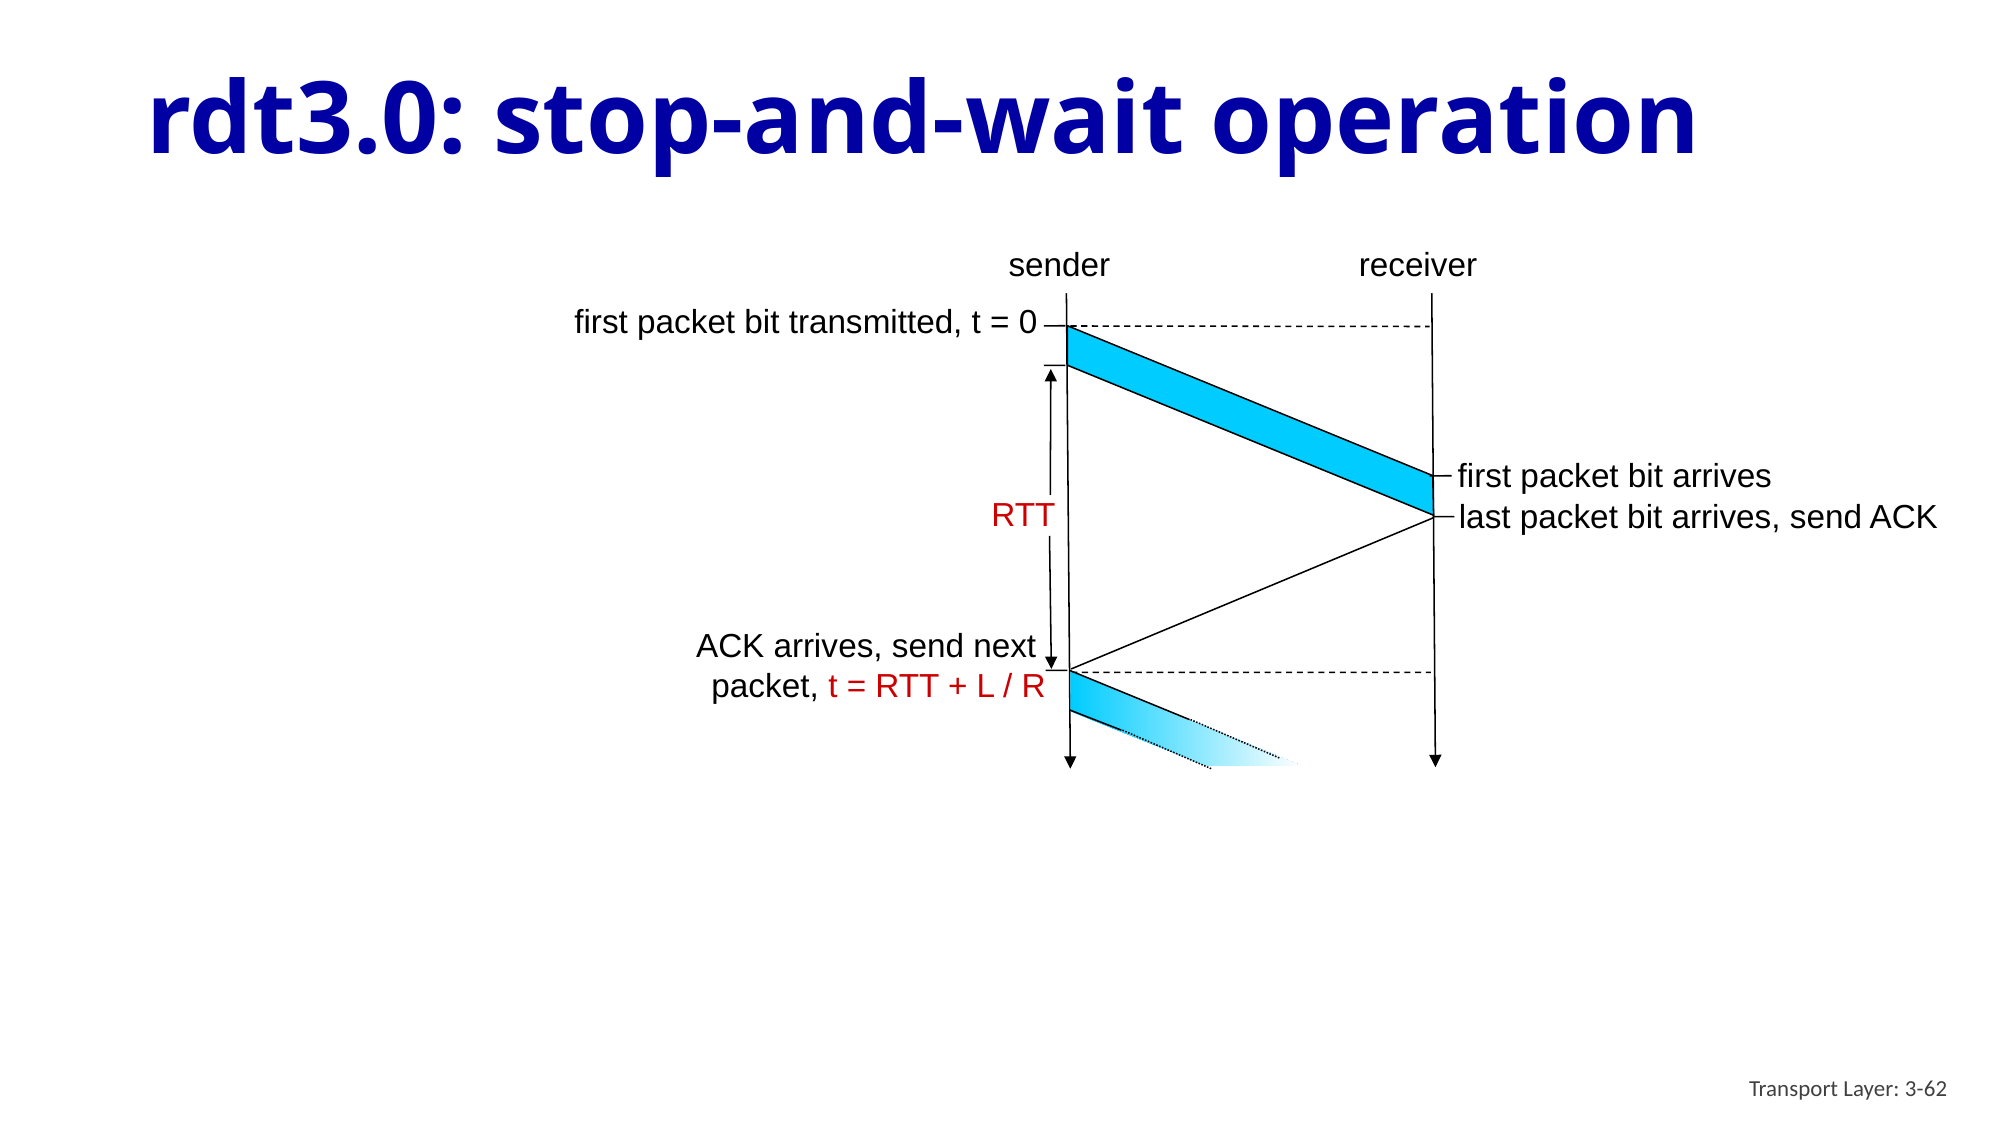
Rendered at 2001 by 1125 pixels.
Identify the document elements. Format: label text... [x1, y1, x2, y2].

slide_number Transport Layer: 3-62 [1512, 1056, 1963, 1117]
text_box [522, 235, 1955, 769]
title rdt3.0: stop-and-wait operation [131, 47, 1952, 195]
